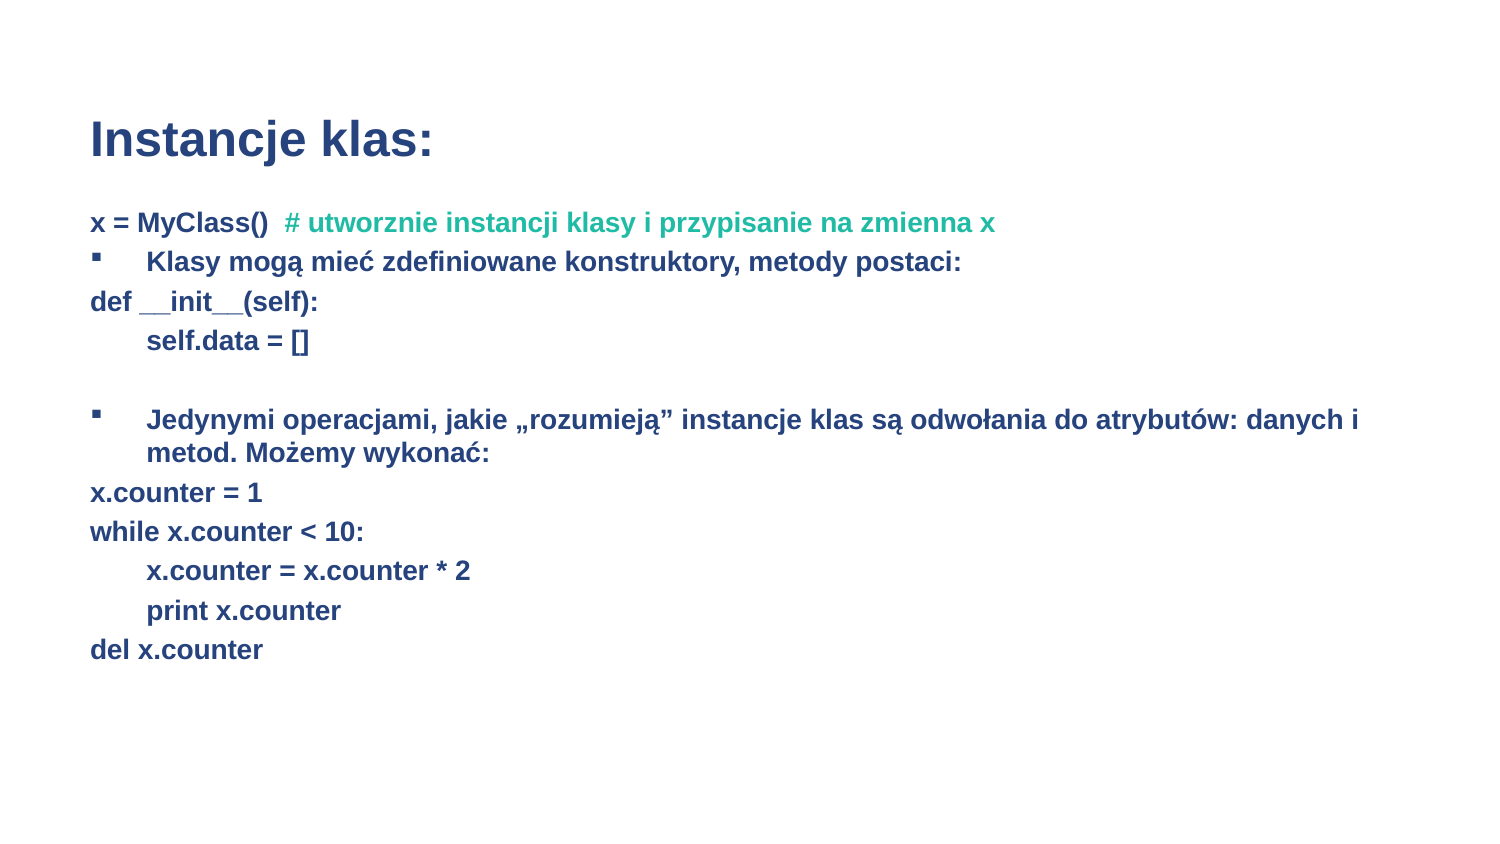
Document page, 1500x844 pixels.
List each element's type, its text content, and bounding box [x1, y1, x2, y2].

list x = MyClass() # utworznie instancji klasy i przypisanie na zmienna x Klasy mogą mieć zdefiniowane konstruktory, metody postaci: def __init__(self): self.data = [] Jedynymi operacjami, jakie „rozumieją” instancje klas są odwołania do atrybutów: danych i metod. Możemy wykonać: x.counter = 1 while x.counter < 10: x.counter = x.counter * 2 print x.counter del x.counter [75, 196, 1425, 754]
title Instancje klas: [75, 33, 1425, 175]
